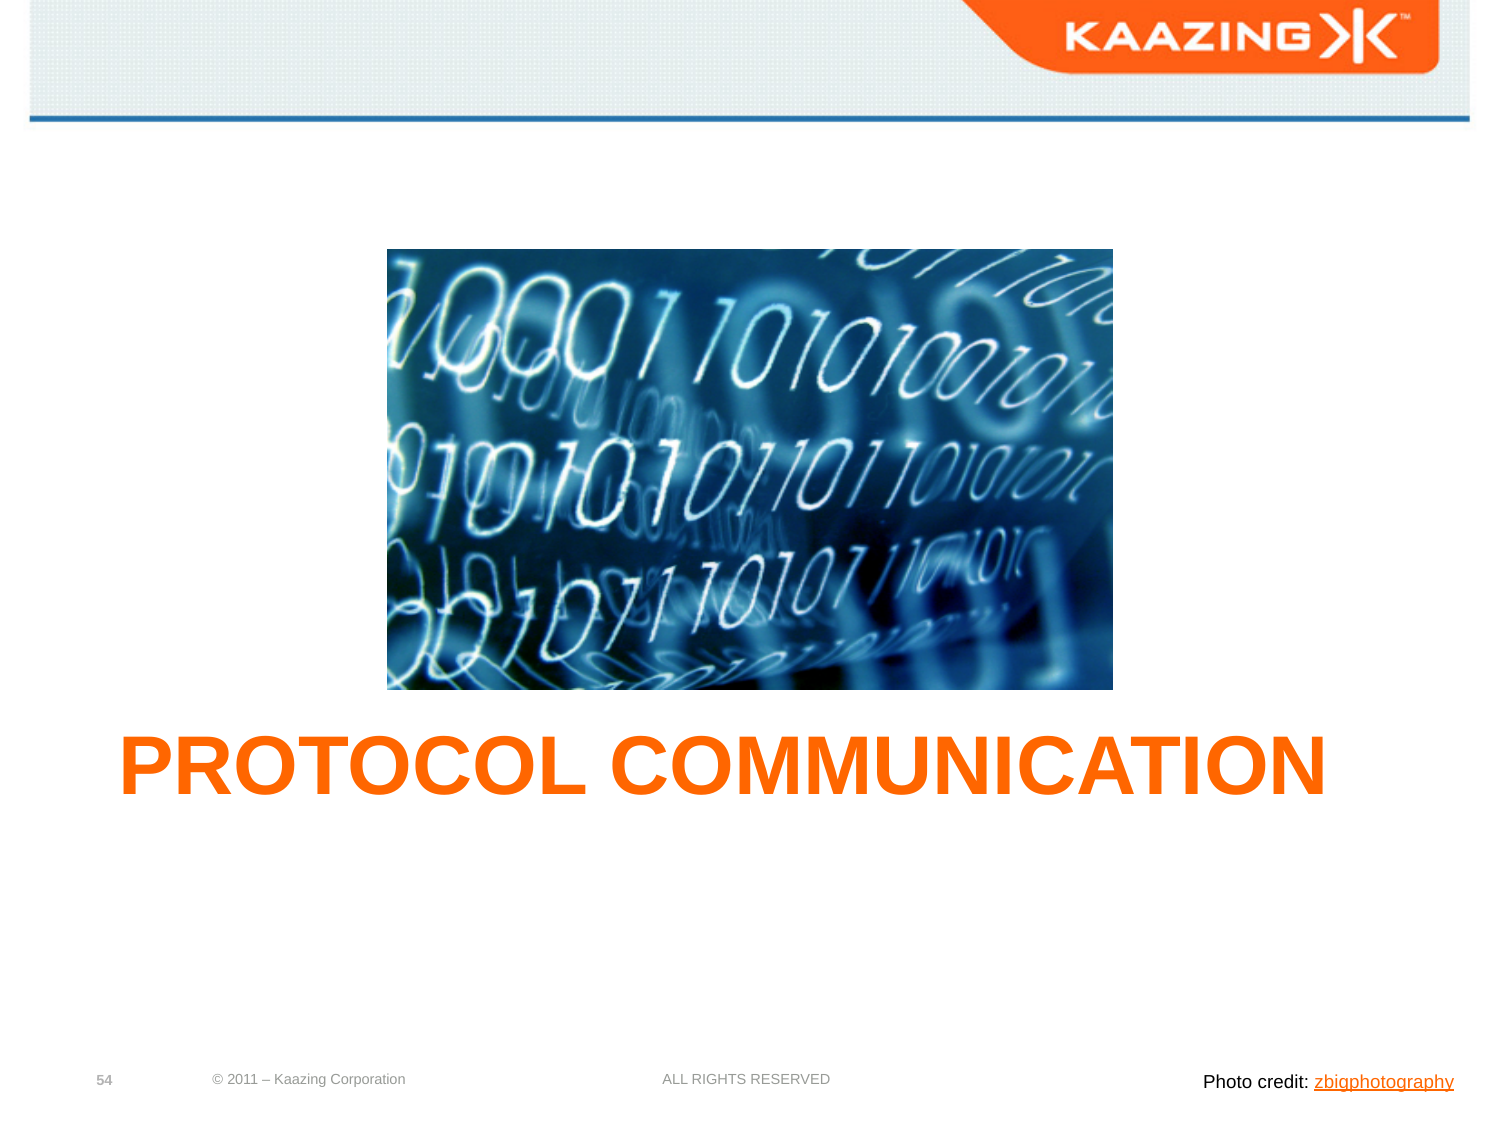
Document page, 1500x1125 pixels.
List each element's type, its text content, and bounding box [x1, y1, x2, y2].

title Protocol Communication [118, 722, 1394, 947]
text_box Photo credit: zbigphotography [1188, 1062, 1470, 1100]
picture [0, 0, 1500, 1125]
